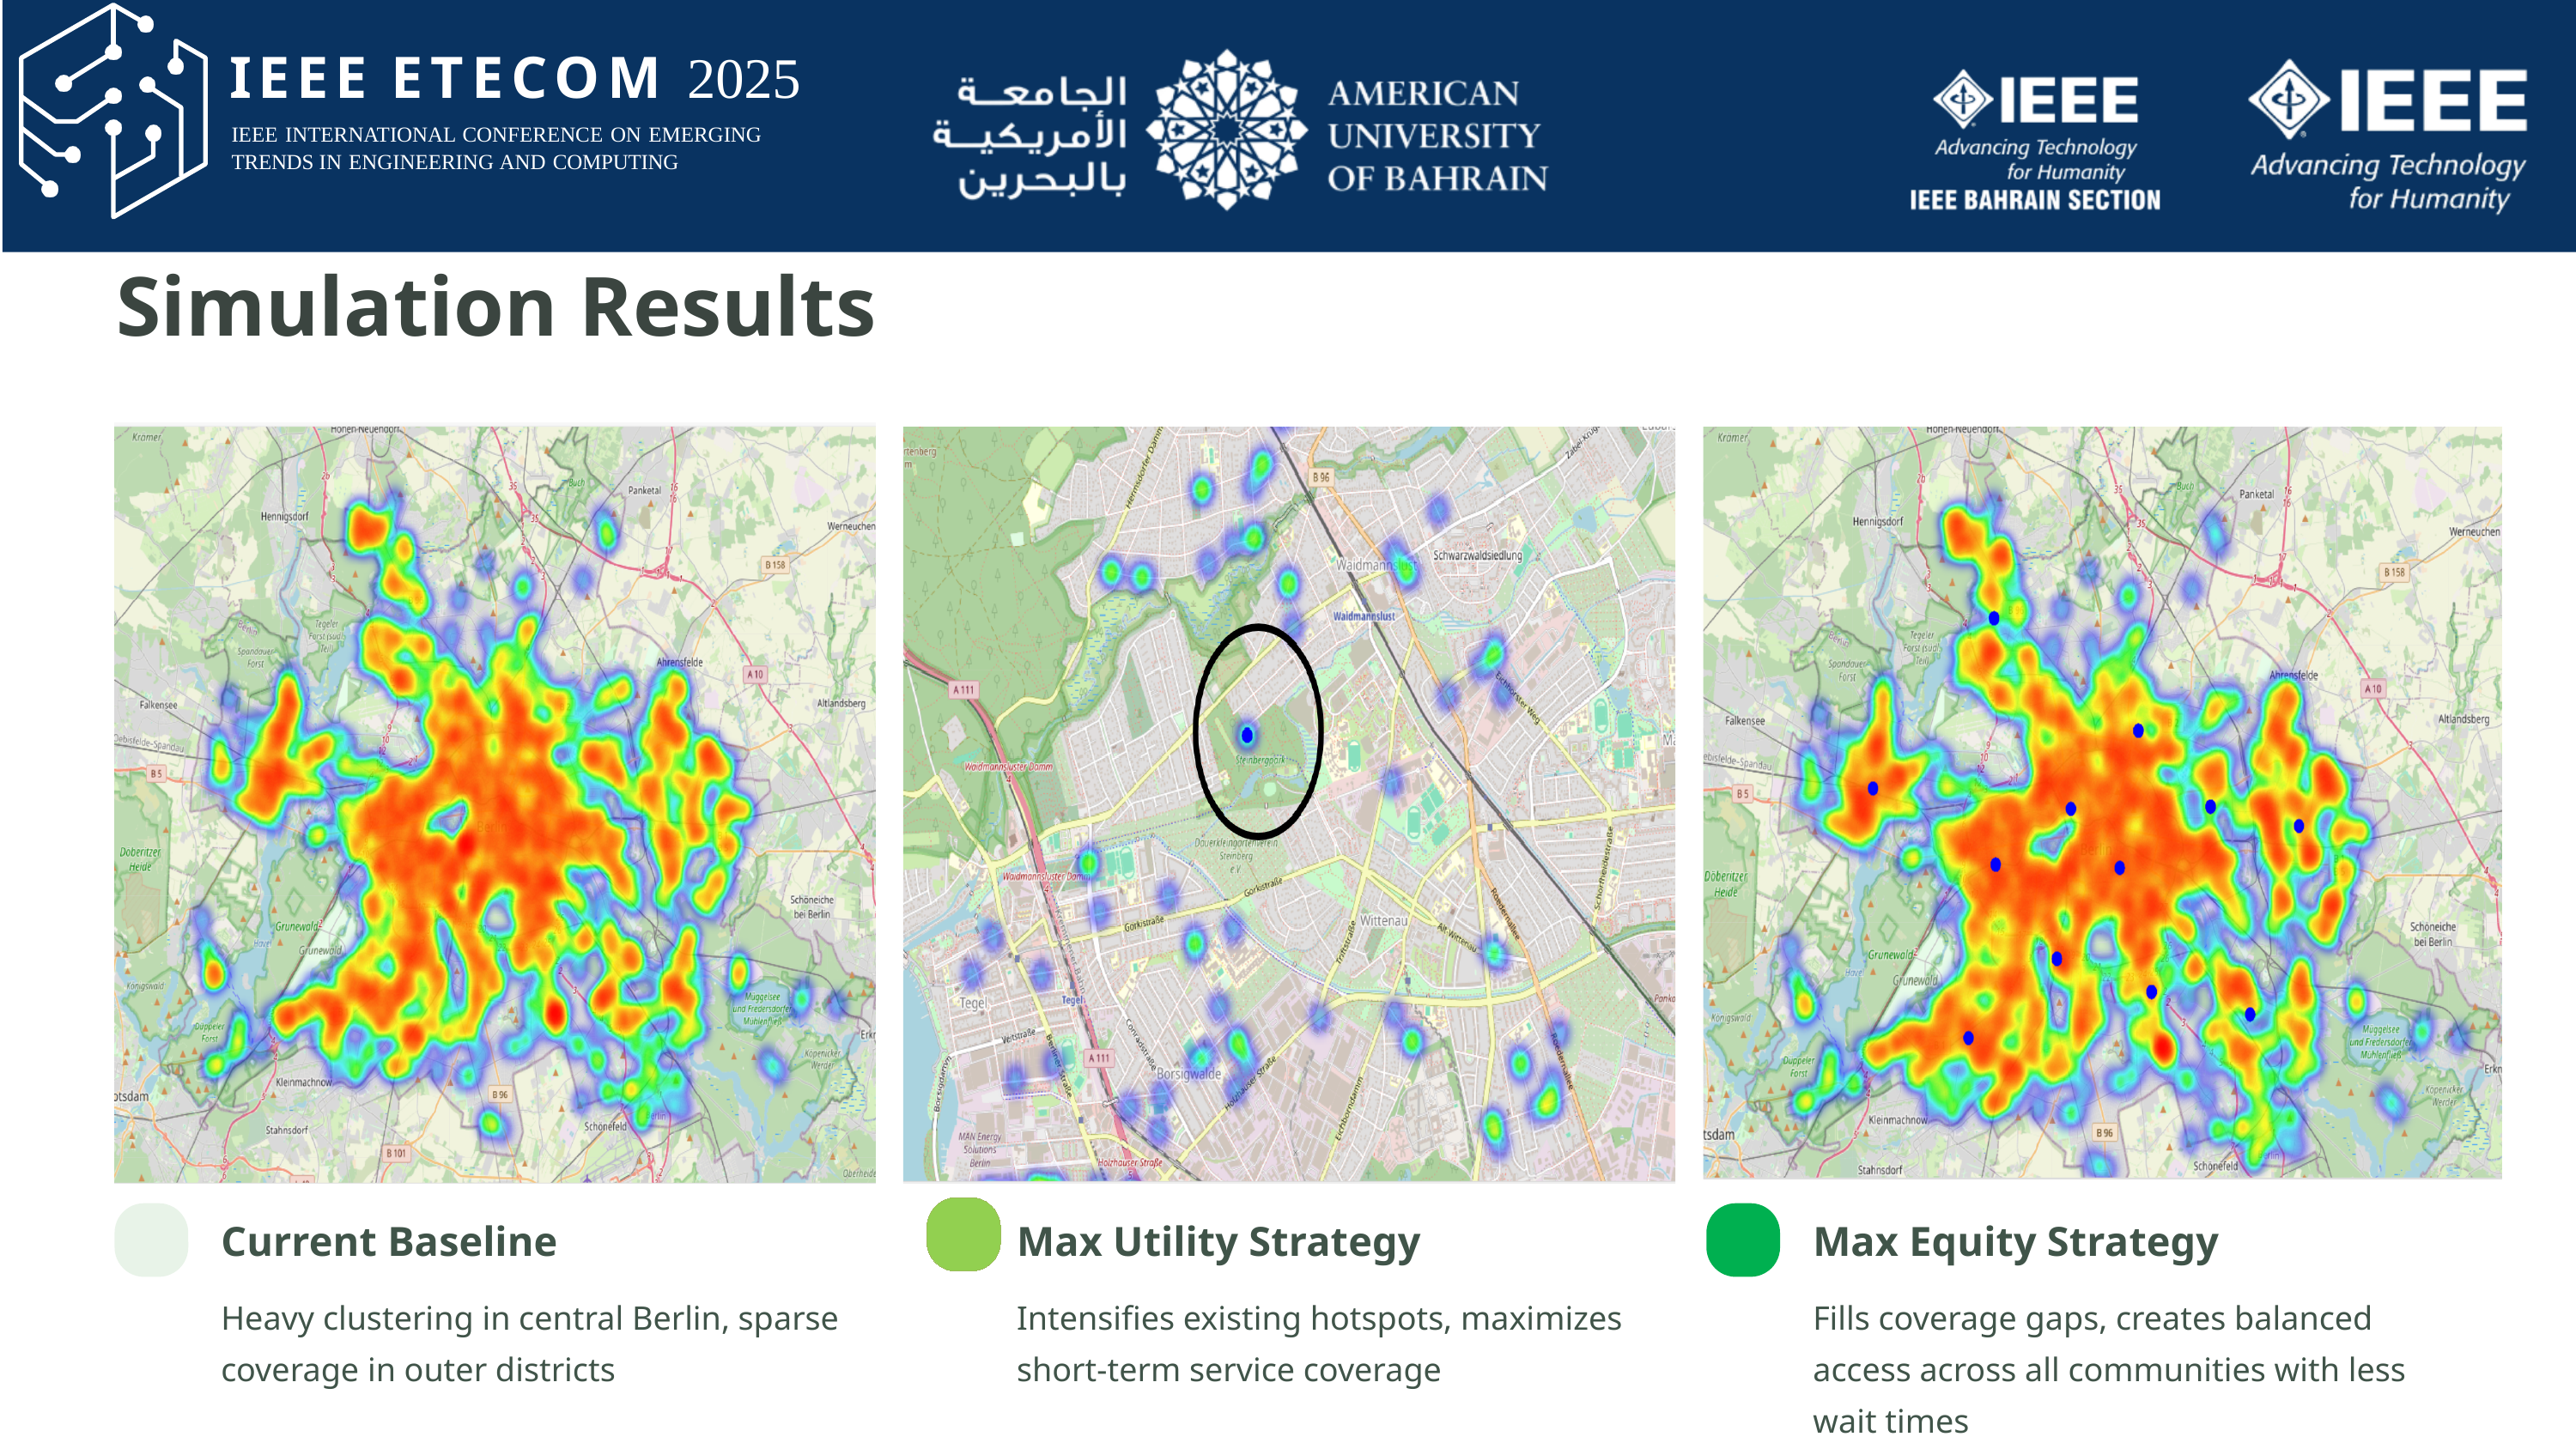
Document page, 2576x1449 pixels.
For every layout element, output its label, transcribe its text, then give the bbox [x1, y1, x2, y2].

picture [55, 75, 72, 92]
text_box [927, 1197, 1001, 1271]
text_box Heavy clustering in central Berlin, sparse coverage in outer districts [221, 1285, 870, 1391]
picture [105, 88, 122, 104]
text_box [114, 1203, 189, 1277]
text_box Current Baseline [221, 1214, 630, 1266]
picture [137, 15, 154, 33]
picture [895, 46, 1613, 231]
picture [105, 119, 122, 136]
text_box Max Equity Strategy [1813, 1214, 2233, 1266]
picture [64, 146, 81, 163]
picture [139, 76, 155, 93]
picture [167, 58, 184, 75]
text_box Fills coverage gaps, creates balanced access across all communities with less wait times [1813, 1285, 2462, 1391]
picture [1703, 422, 2503, 1180]
picture [902, 427, 1676, 1184]
picture [41, 180, 58, 197]
text_box Max Utility Strategy [1017, 1214, 1432, 1266]
picture [2222, 21, 2576, 242]
picture [145, 124, 161, 142]
picture [105, 44, 122, 60]
text_box Simulation Results [116, 251, 2464, 456]
picture [1883, 35, 2206, 227]
text_box Intensifies existing hotspots, maximizes short-term service coverage [1017, 1285, 1666, 1391]
text_box [1706, 1203, 1781, 1277]
picture [114, 422, 876, 1184]
